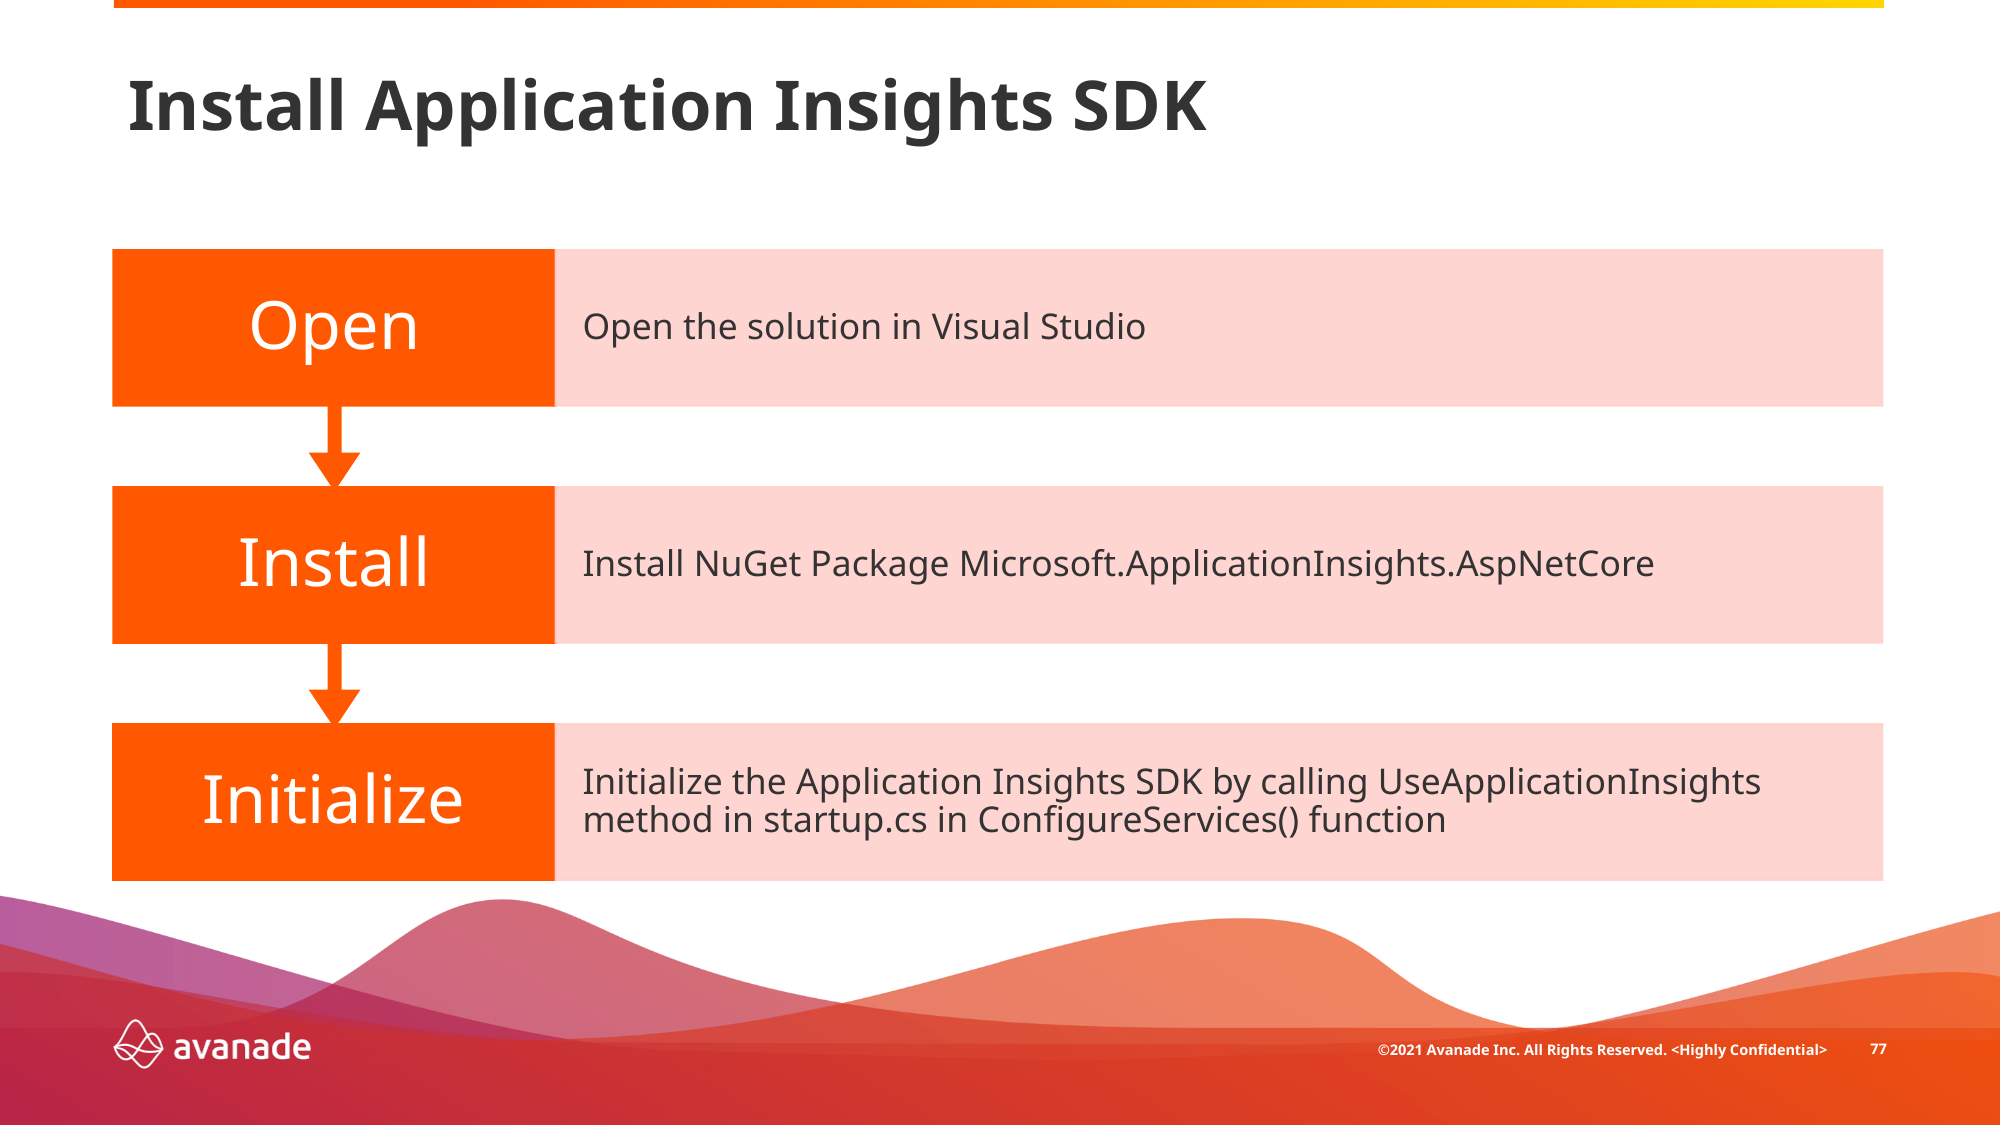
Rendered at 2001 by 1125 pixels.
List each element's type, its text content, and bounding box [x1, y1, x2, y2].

picture [0, 879, 2000, 1125]
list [113, 249, 1883, 880]
title Install Application Insights SDK [113, 64, 1883, 228]
